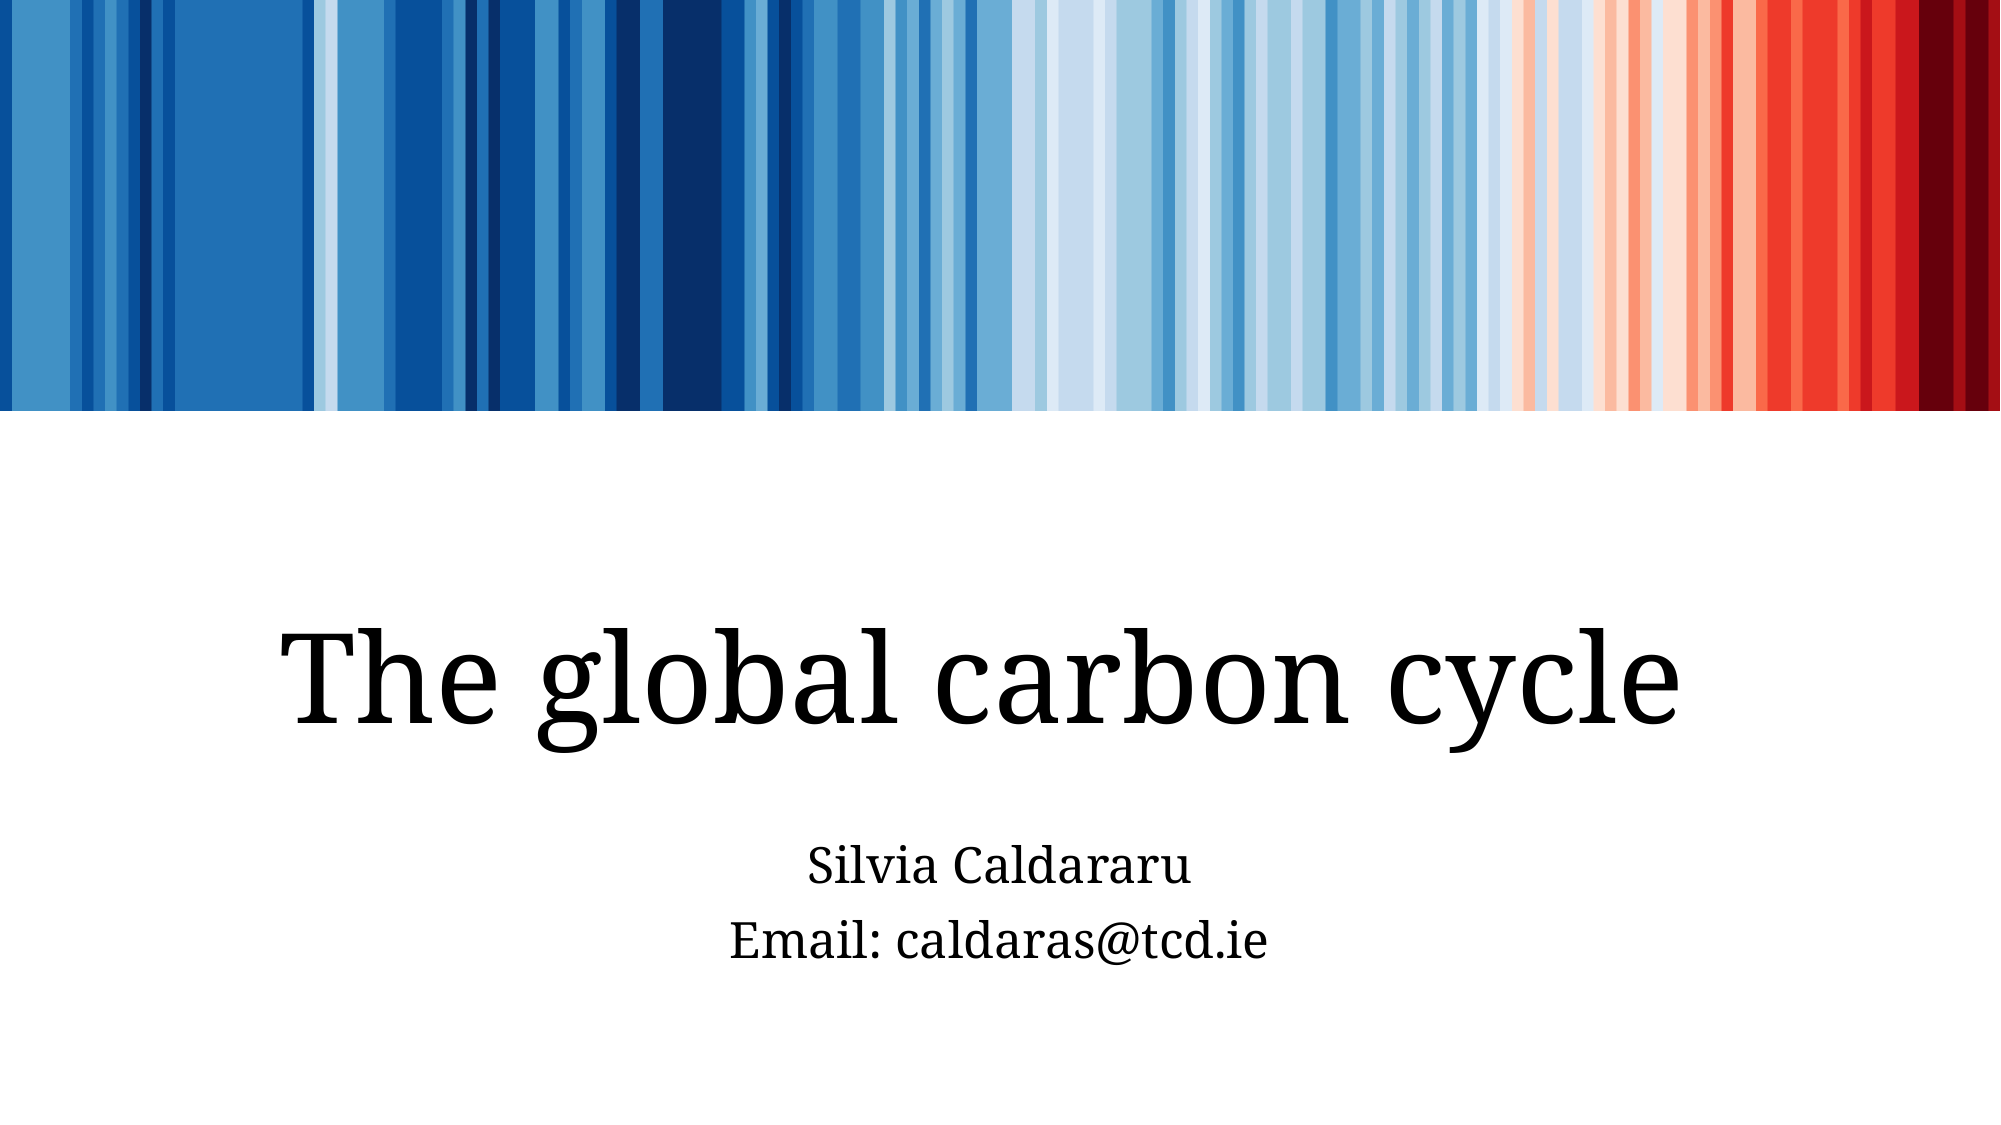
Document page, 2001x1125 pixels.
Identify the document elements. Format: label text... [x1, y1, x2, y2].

subtitle Silvia Caldararu Email: caldaras@tcd.ie [249, 833, 1750, 1067]
title The global carbon cycle [57, 366, 1908, 759]
picture [0, 0, 2000, 411]
